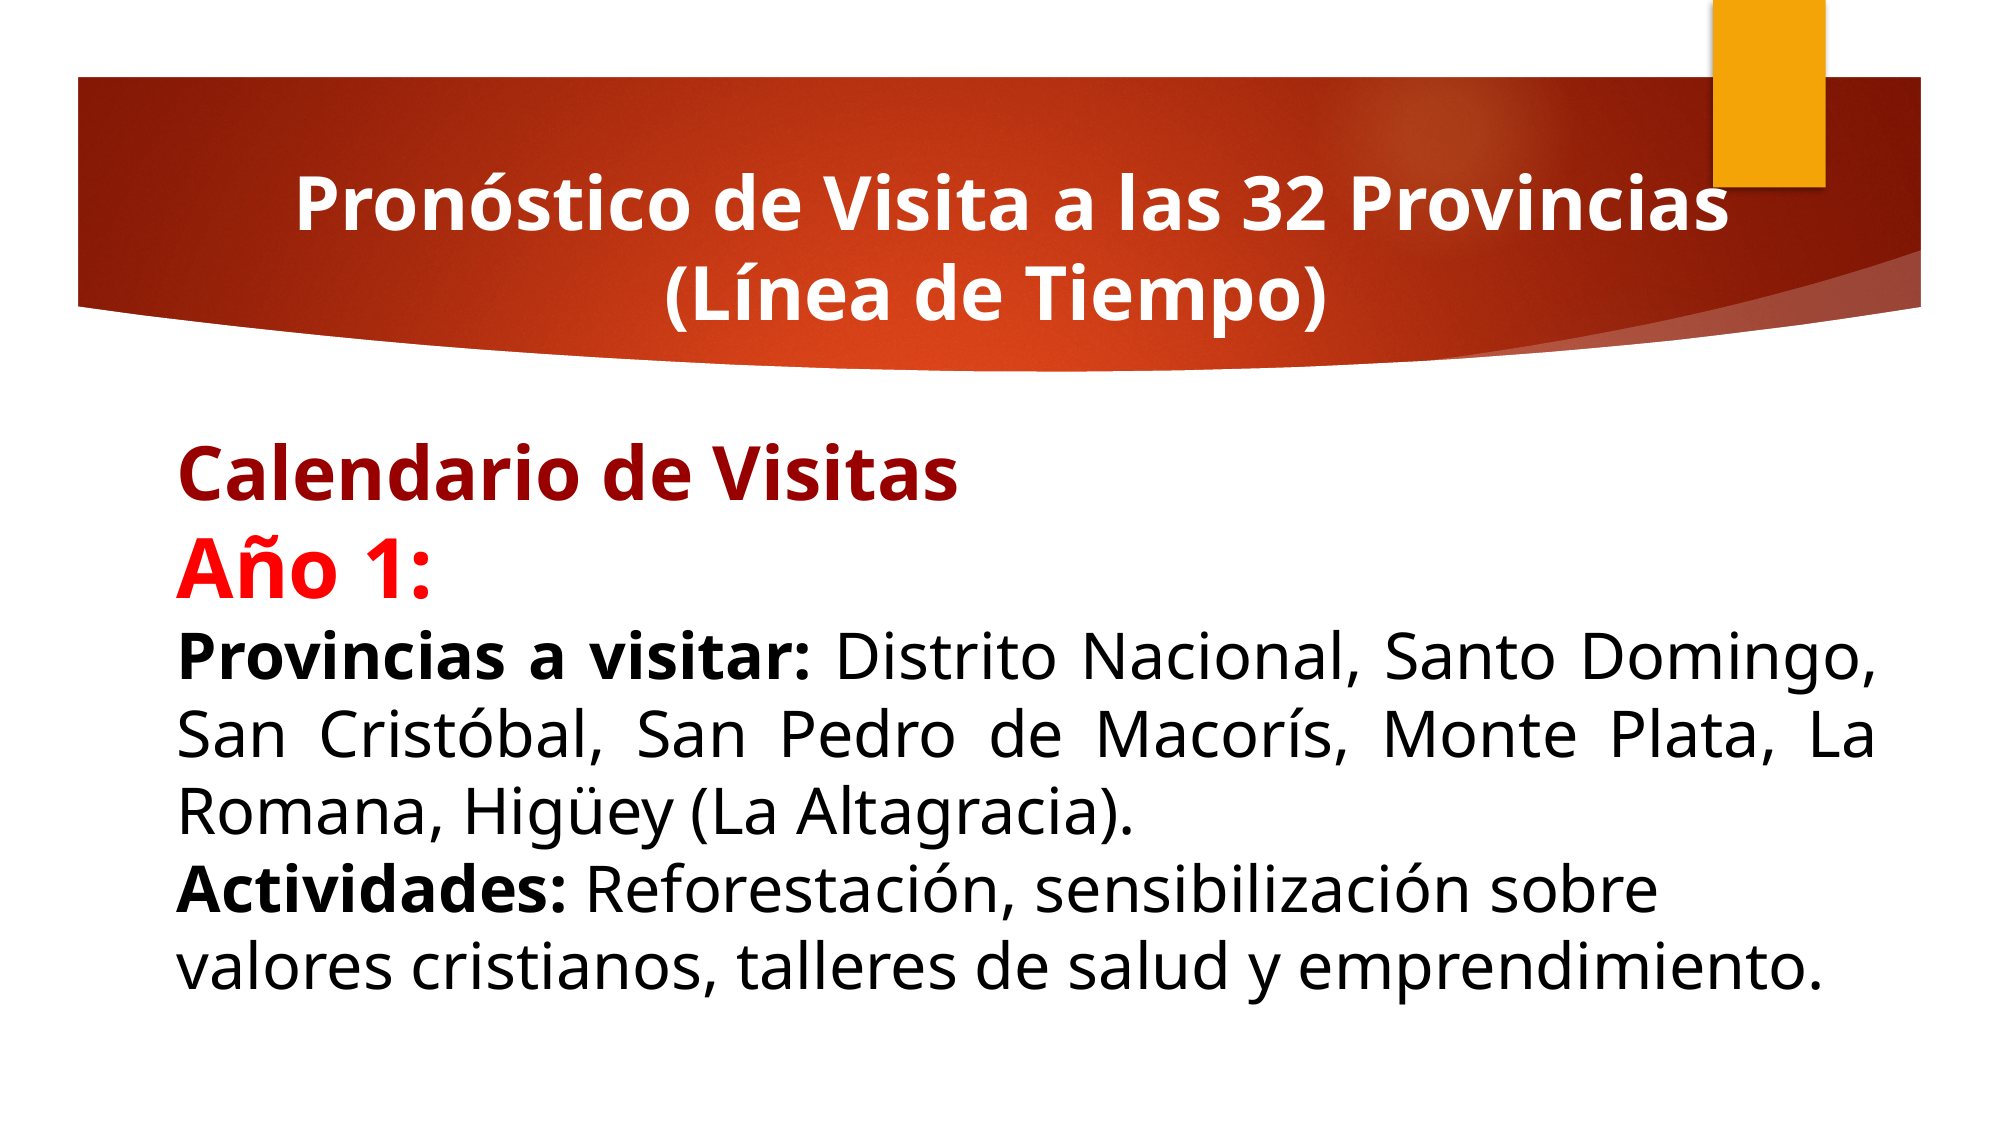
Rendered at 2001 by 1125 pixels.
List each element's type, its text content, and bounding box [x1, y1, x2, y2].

list CLIC AQUÍ [1521, 315, 1734, 354]
picture [79, 78, 1920, 371]
title Pronóstico de Visita a las 32 Provincias (Línea de Tiempo) Calendario de Visitas Año 1: Provincias a visitar: Distrito Nacional, Santo Domingo, San Cristóbal, San Pedro de Macorís, Monte Plata, La Romana, Higüey (La Altagracia). Actividades: Reforestación, sensibilización sobre valores cristianos, talleres de salud y emprendimiento. [161, 564, 1894, 684]
